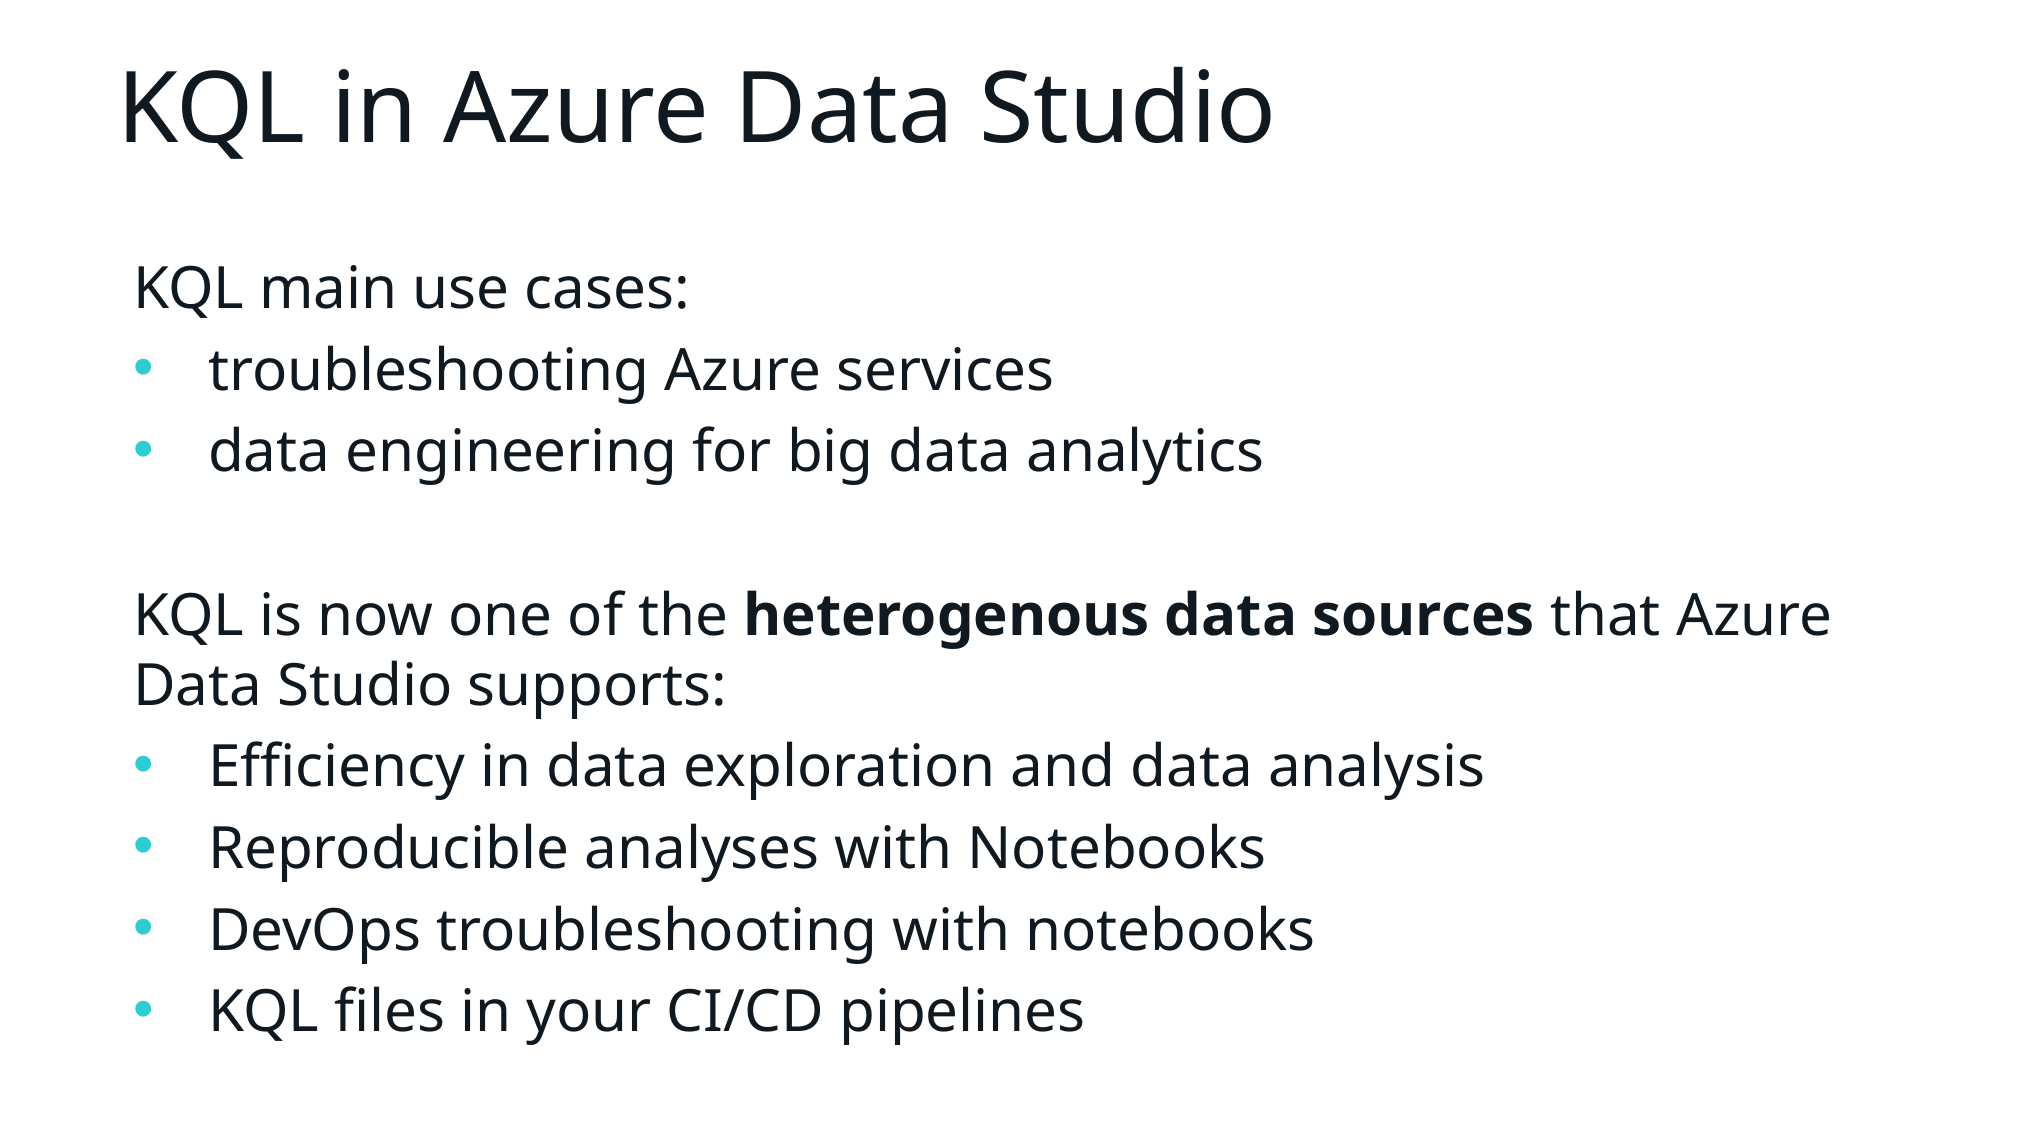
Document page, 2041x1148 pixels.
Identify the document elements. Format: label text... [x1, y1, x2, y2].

list KQL main use cases: troubleshooting Azure services data engineering for big data analytics KQL is now one of the heterogenous data sources that Azure Data Studio supports: Efficiency in data exploration and data analysis Reproducible analyses with Notebooks DevOps troubleshooting with notebooks KQL files in your CI/CD pipelines [133, 249, 1908, 1044]
title KQL in Azure Data Studio [101, 56, 1939, 193]
